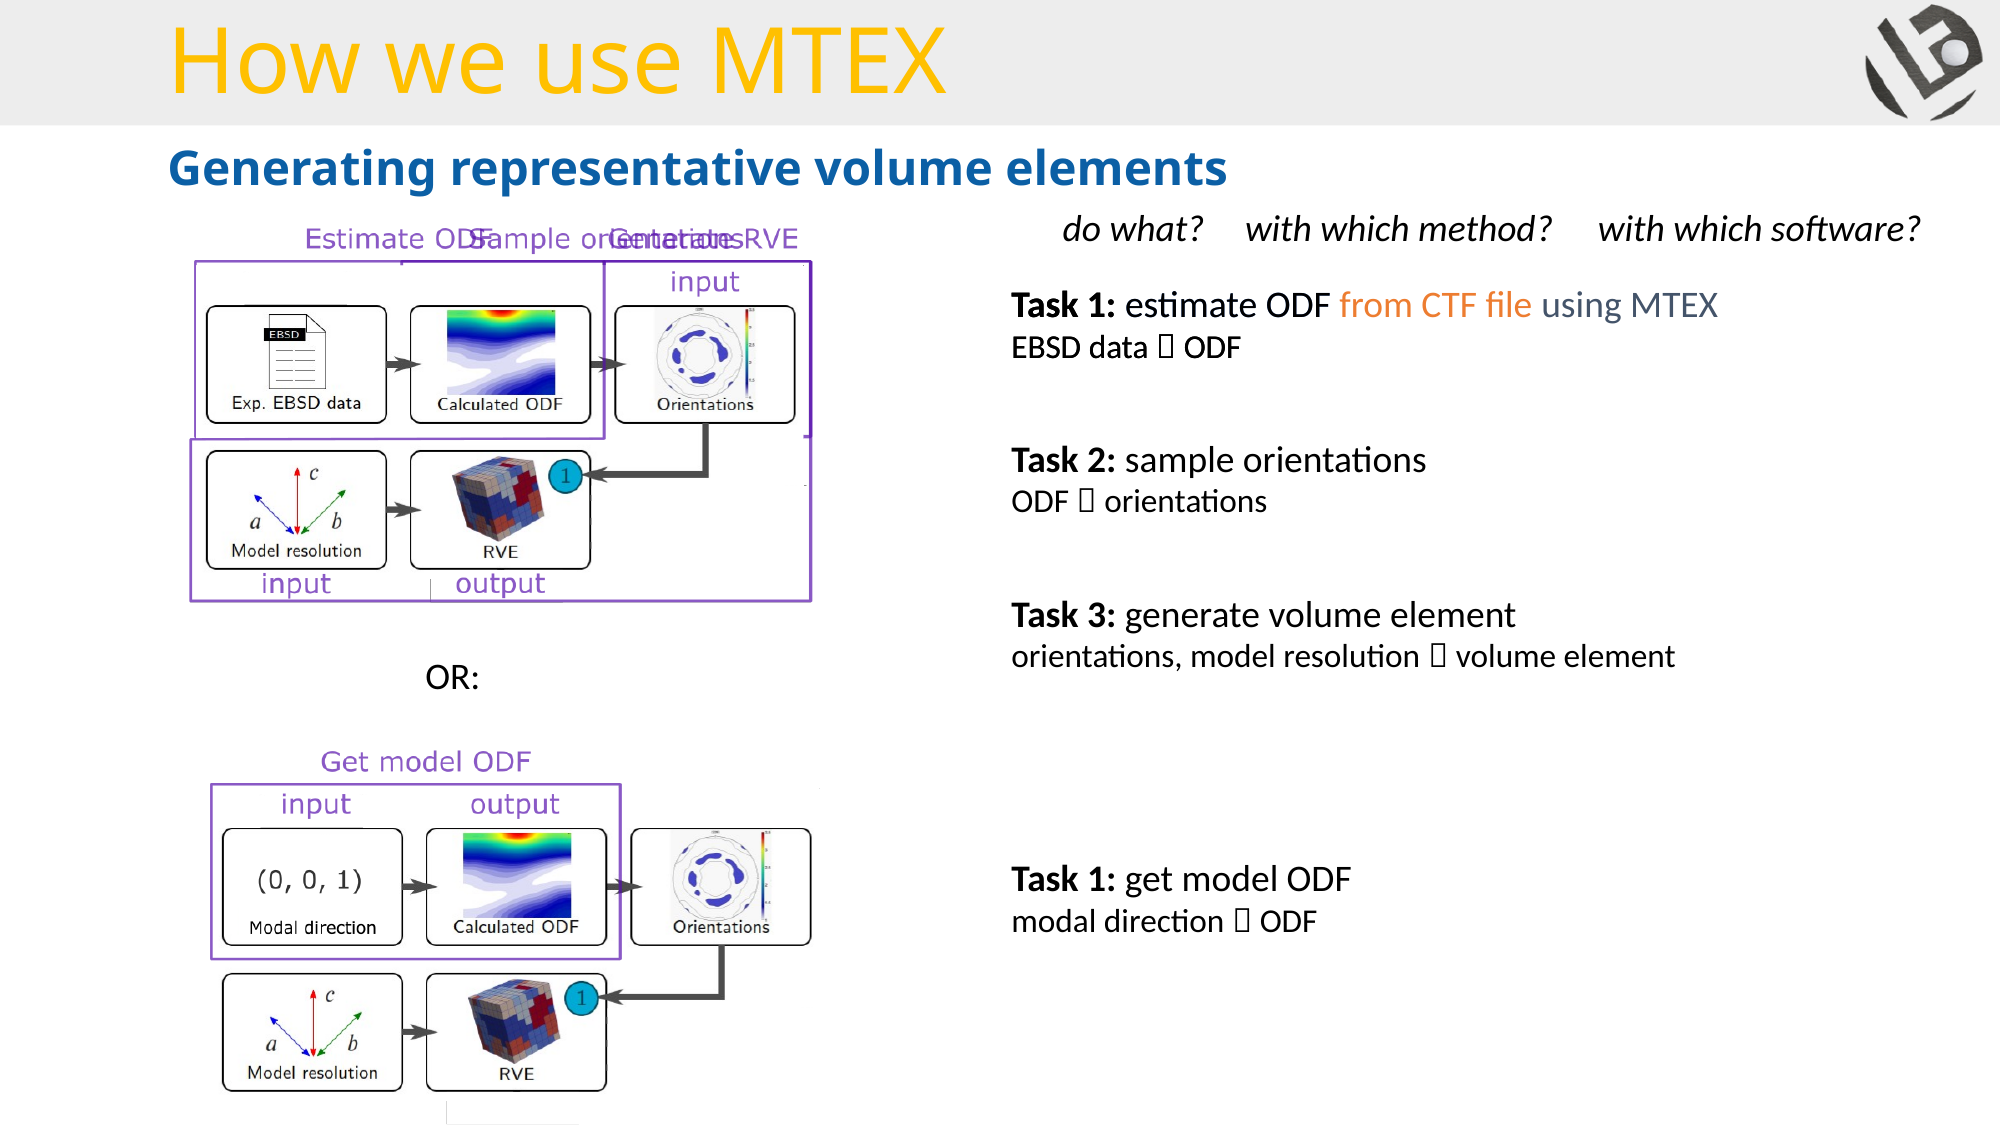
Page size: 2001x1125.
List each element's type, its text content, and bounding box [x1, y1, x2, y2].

text_box [0, 0, 1859, 126]
text_box Generating representative volume elements [152, 138, 1447, 202]
text_box [1990, 0, 2000, 126]
picture [1859, 0, 1990, 139]
text_box How we use MTEX [152, 7, 1848, 119]
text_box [1047, 196, 1955, 258]
text_box Task 2: sample orientations ODF  orientations [996, 427, 1737, 527]
text_box Task 1: estimate ODF EBSD data  ODF [996, 272, 1466, 373]
text_box Task 1: estimate ODF from CTF file using MTEX EBSD data  ODF [1466, 272, 1801, 373]
text_box Task 3: generate volume element orientations, model resolution  volume element [996, 582, 1737, 682]
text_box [184, 644, 1464, 1125]
picture [169, 205, 824, 603]
